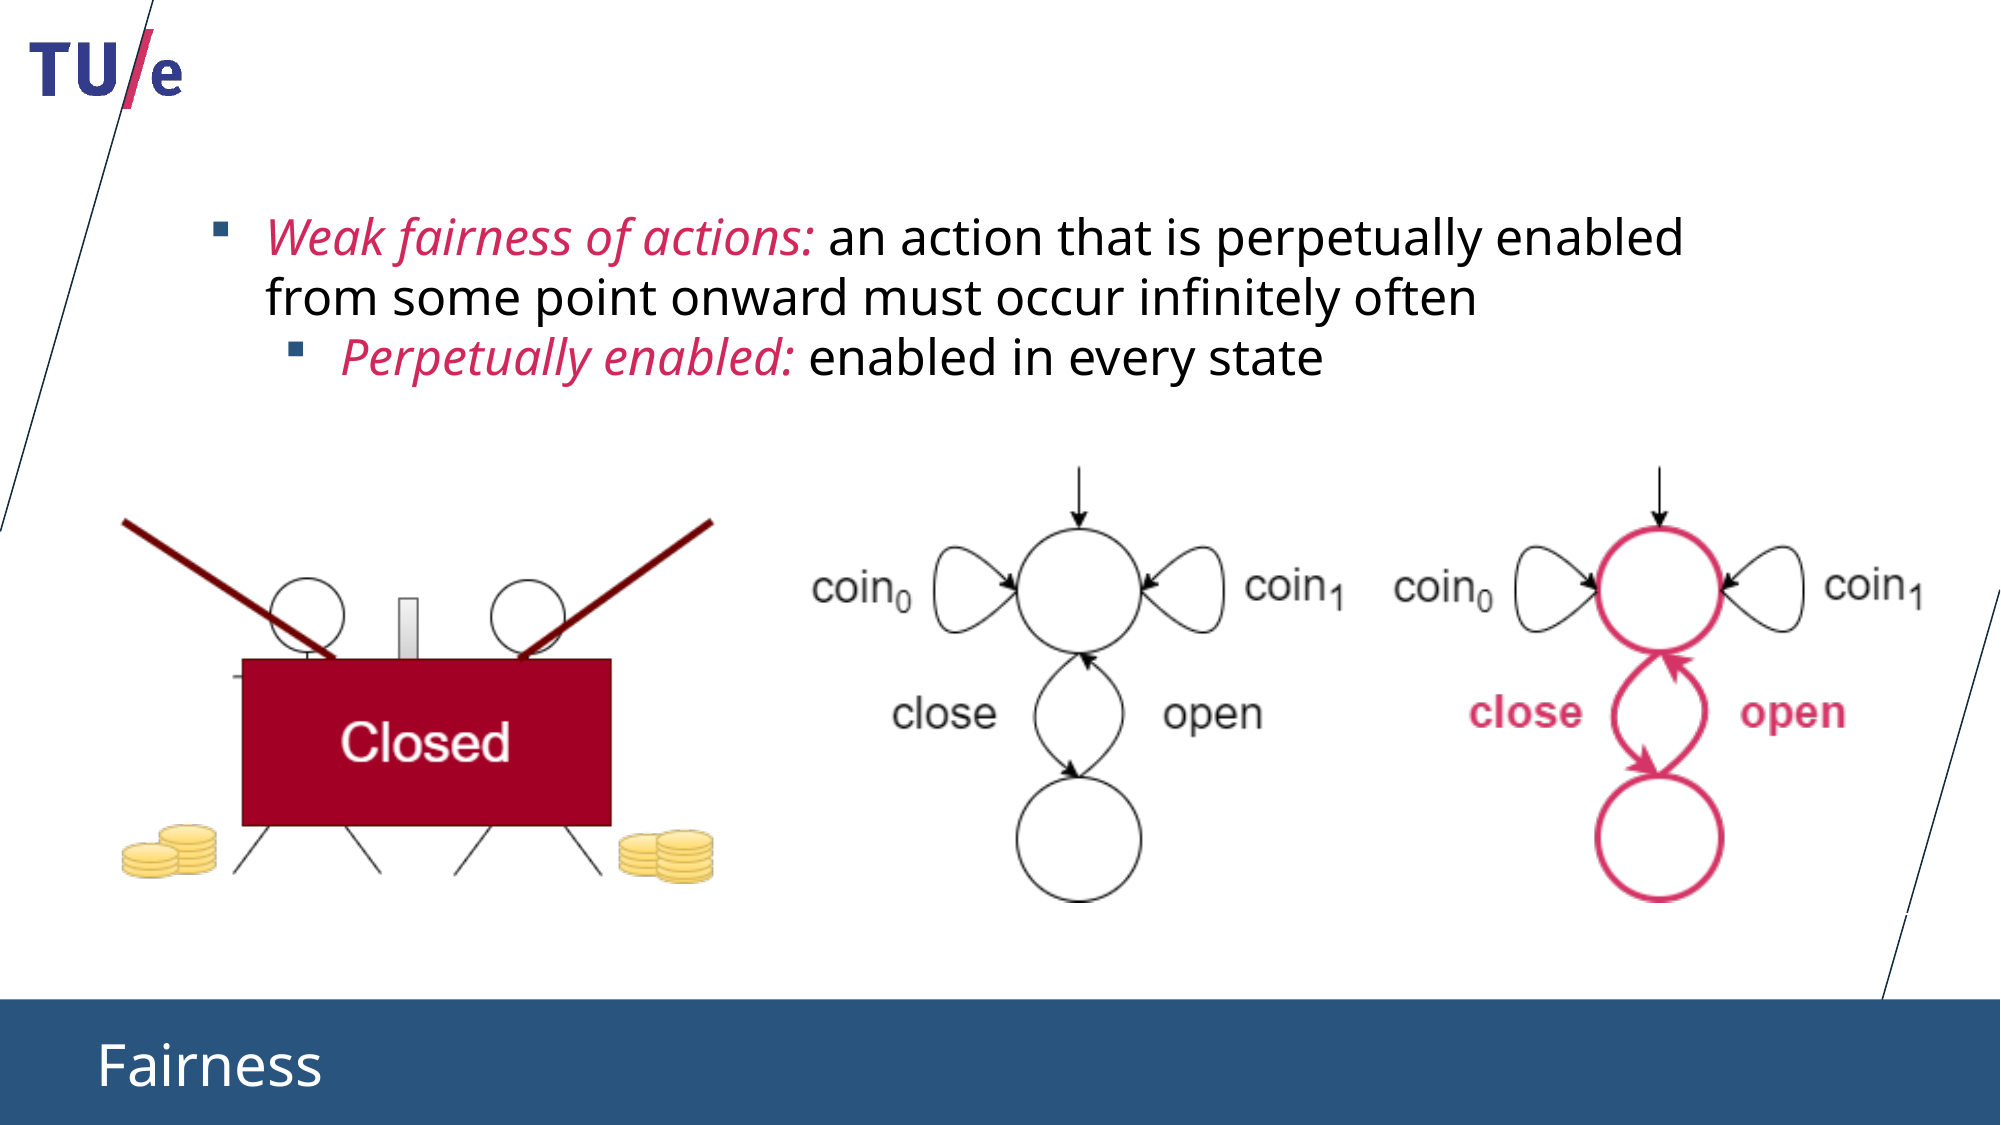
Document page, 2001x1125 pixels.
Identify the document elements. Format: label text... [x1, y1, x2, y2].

picture [789, 452, 1368, 903]
picture [119, 517, 717, 884]
list Fairness [0, 999, 2000, 1125]
picture [123, 29, 188, 109]
picture [1370, 452, 1947, 903]
text_box Weak fairness of actions: an action that is perpetually enabled from some point onward must occur infinitely often Perpetually enabled: enabled in every state [119, 198, 1731, 393]
picture [29, 29, 143, 109]
